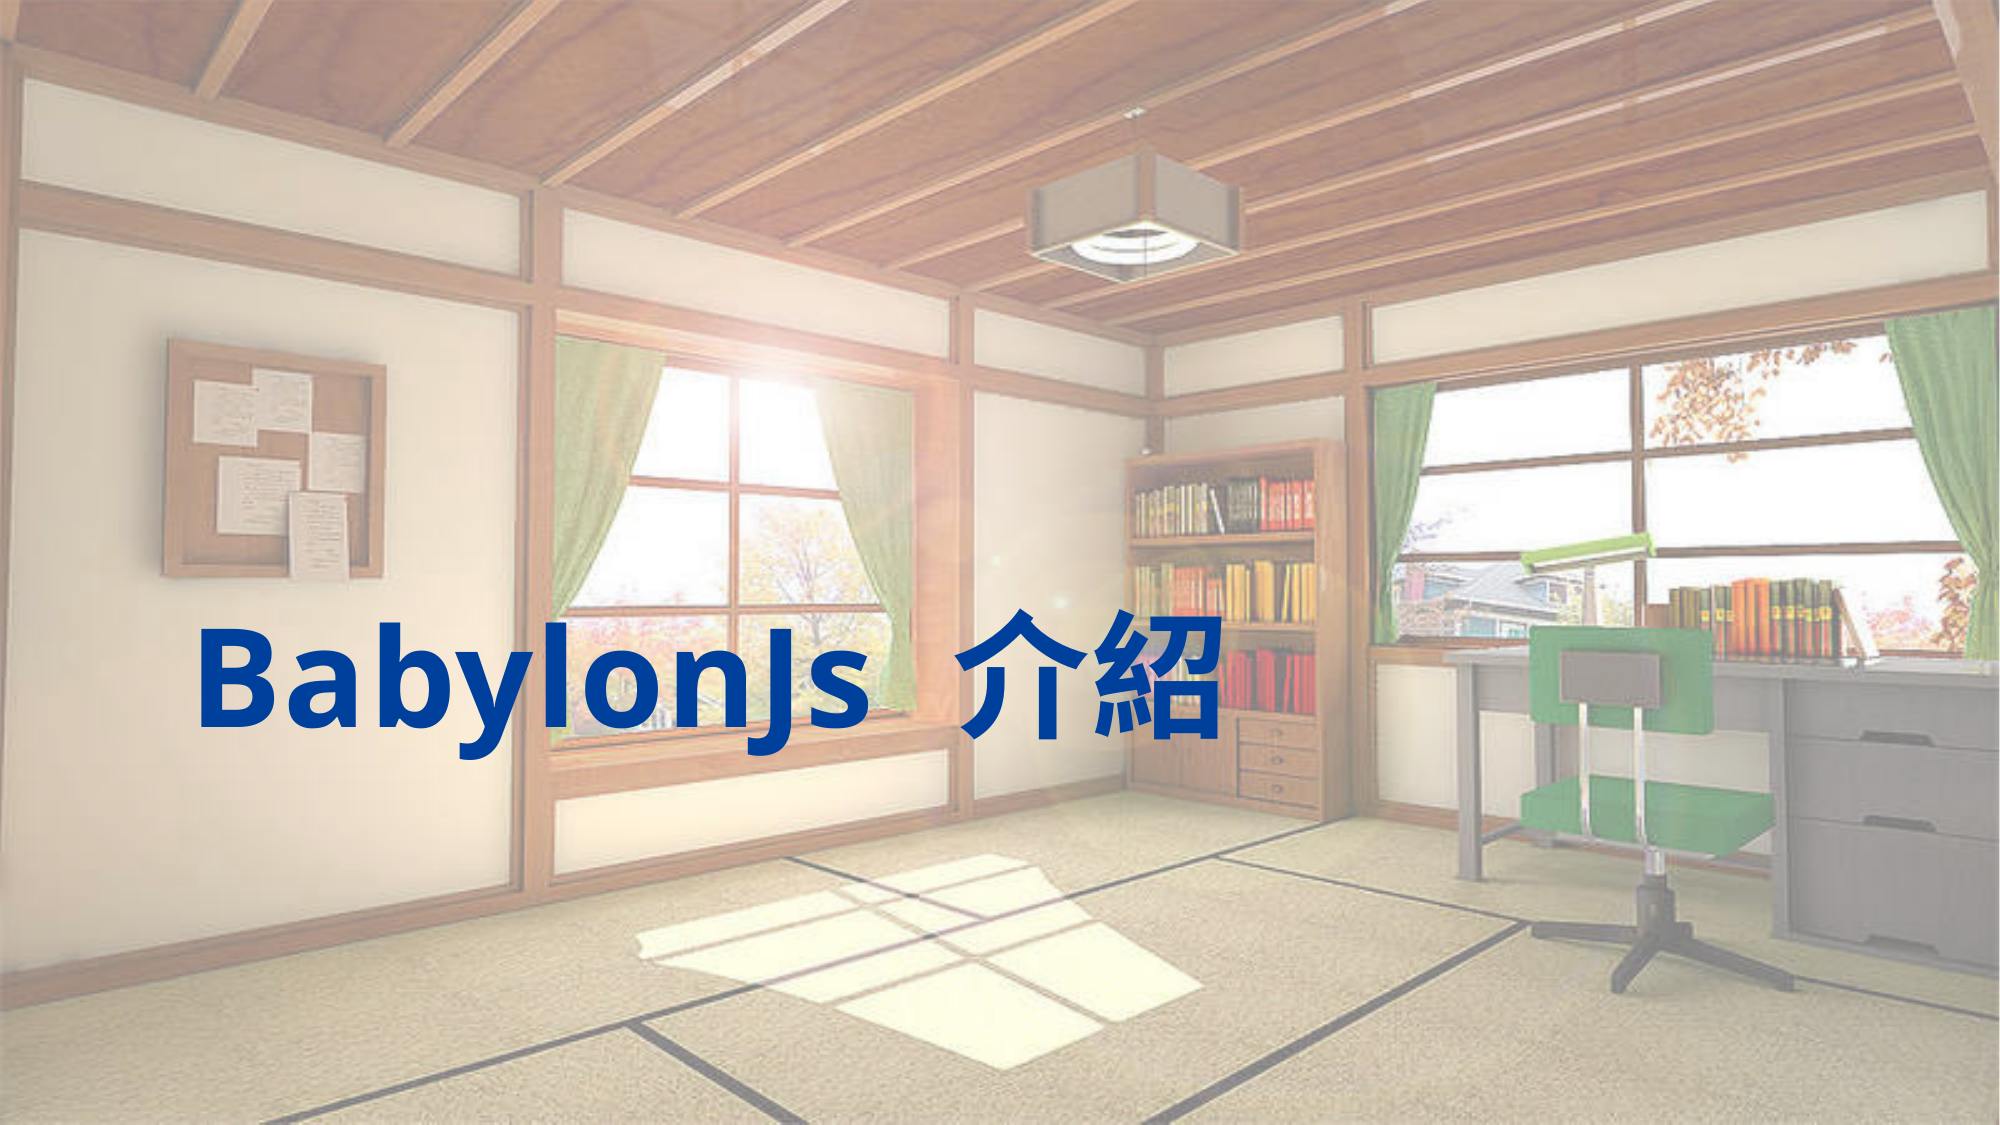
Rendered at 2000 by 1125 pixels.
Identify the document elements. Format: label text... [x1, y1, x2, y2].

title BabylonJs 介紹 [174, 299, 1525, 775]
